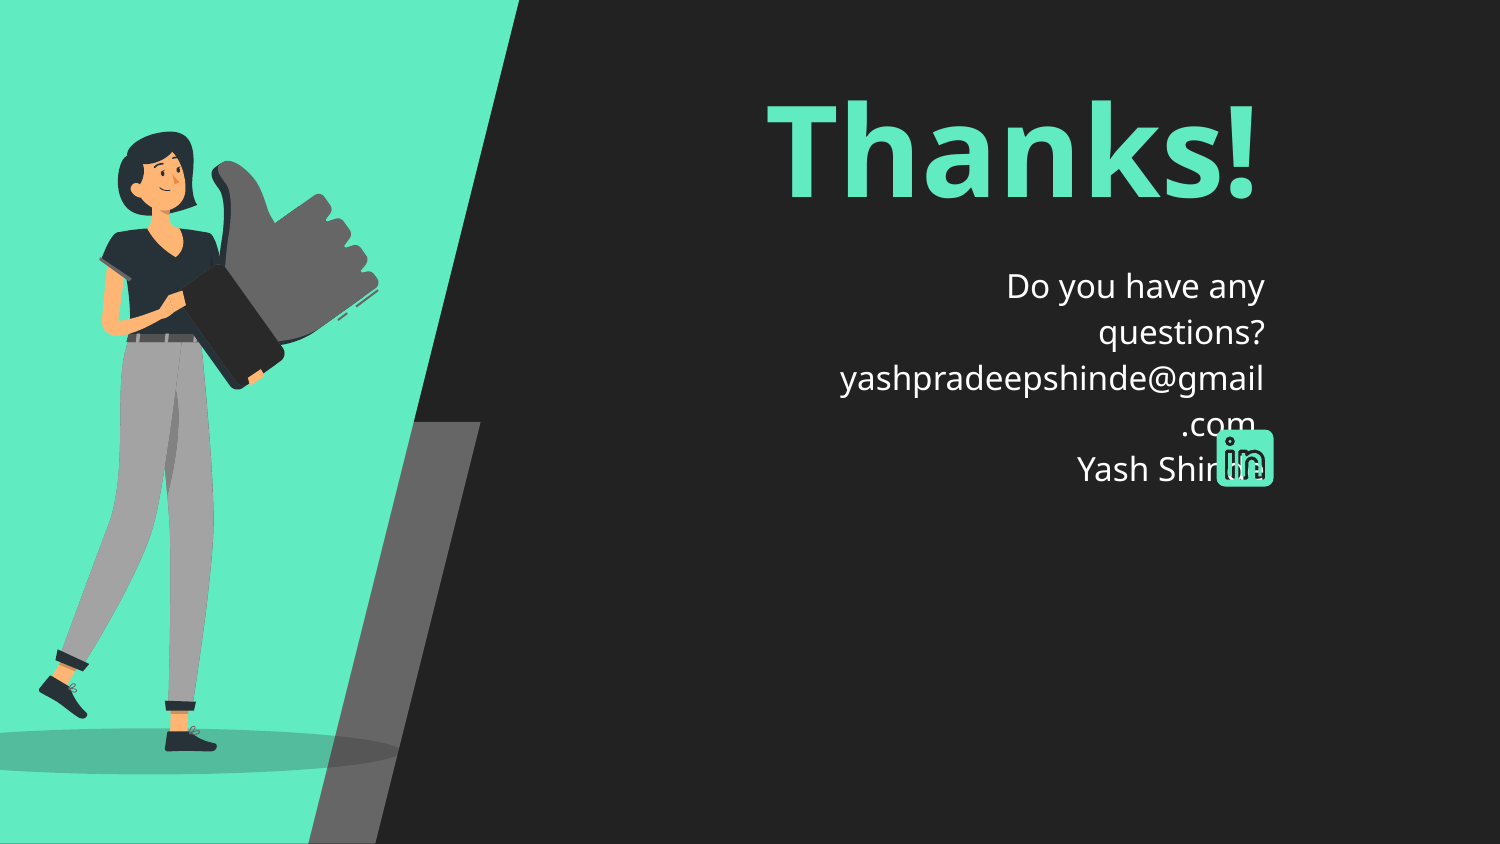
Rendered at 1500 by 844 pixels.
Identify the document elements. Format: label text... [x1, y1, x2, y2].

title Thanks! [750, 72, 1383, 242]
text_box Do you have any questions? yashpradeepshinde@gmail.com Yash Shinde [822, 244, 1281, 424]
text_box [0, 131, 401, 775]
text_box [1216, 429, 1274, 487]
